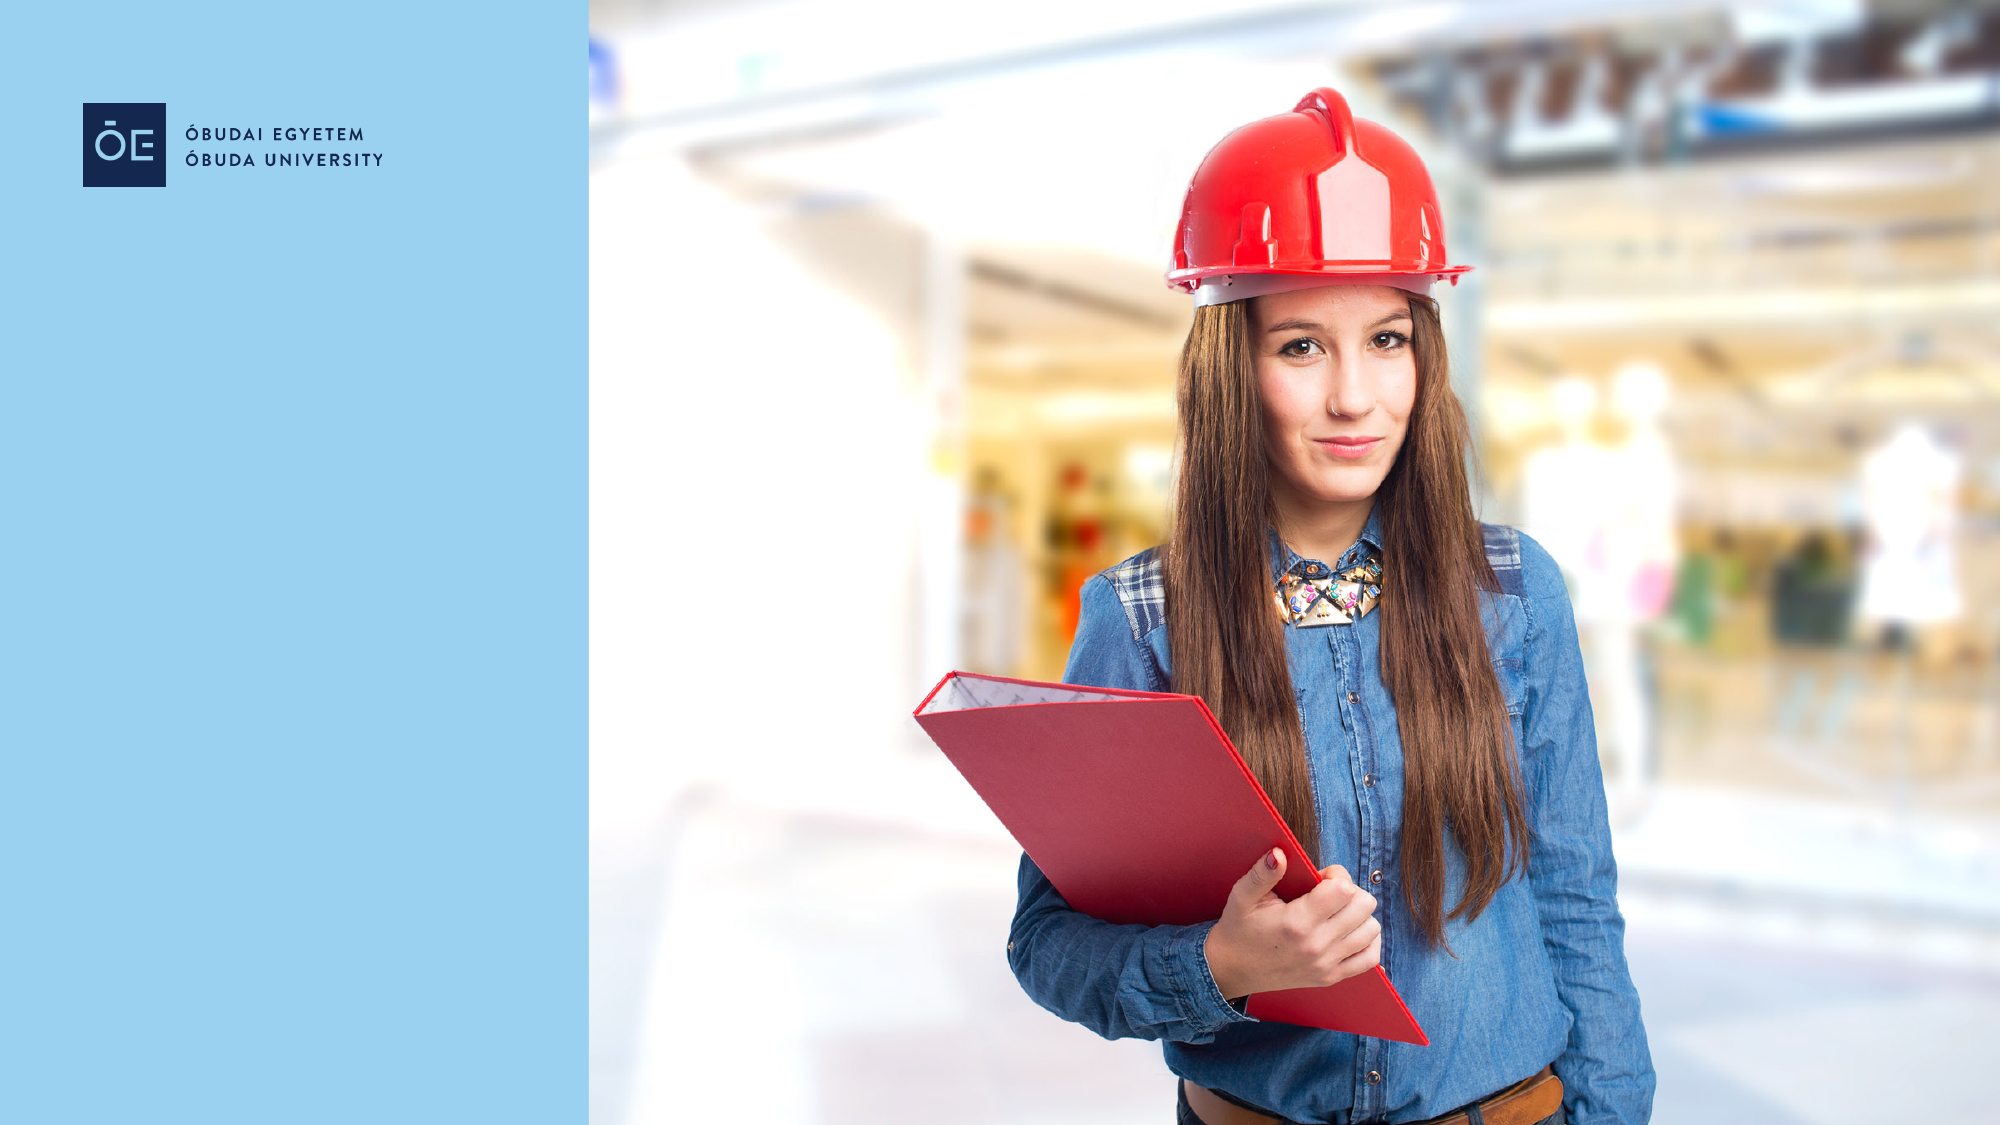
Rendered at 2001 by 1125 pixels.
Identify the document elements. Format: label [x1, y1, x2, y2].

picture [588, 0, 2000, 1125]
